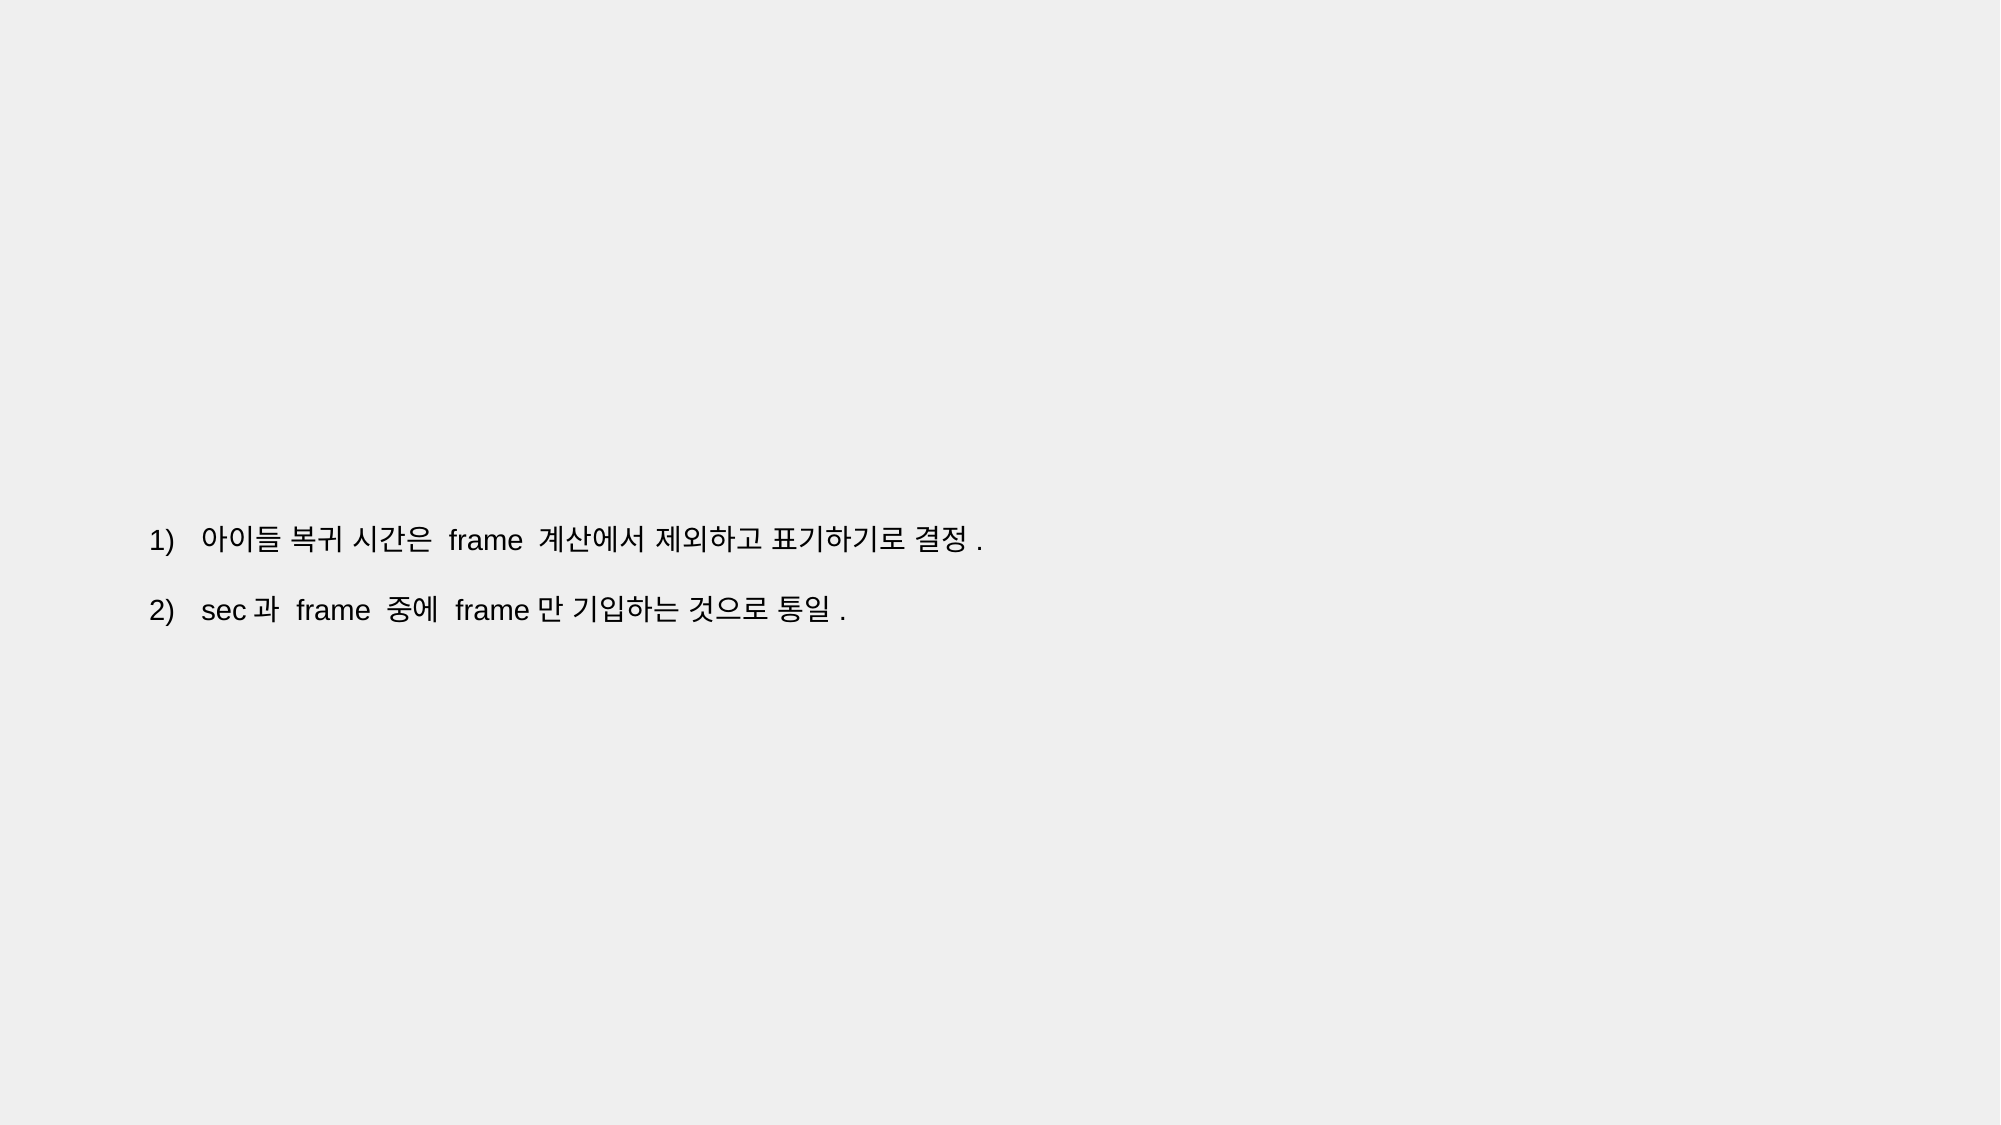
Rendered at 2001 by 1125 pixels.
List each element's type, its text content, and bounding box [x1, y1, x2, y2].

text_box 아이들 복귀 시간은 frame 계산에서 제외하고 표기하기로 결정. sec과 frame 중에 frame만 기입하는 것으로 통일. [111, 104, 1866, 1044]
